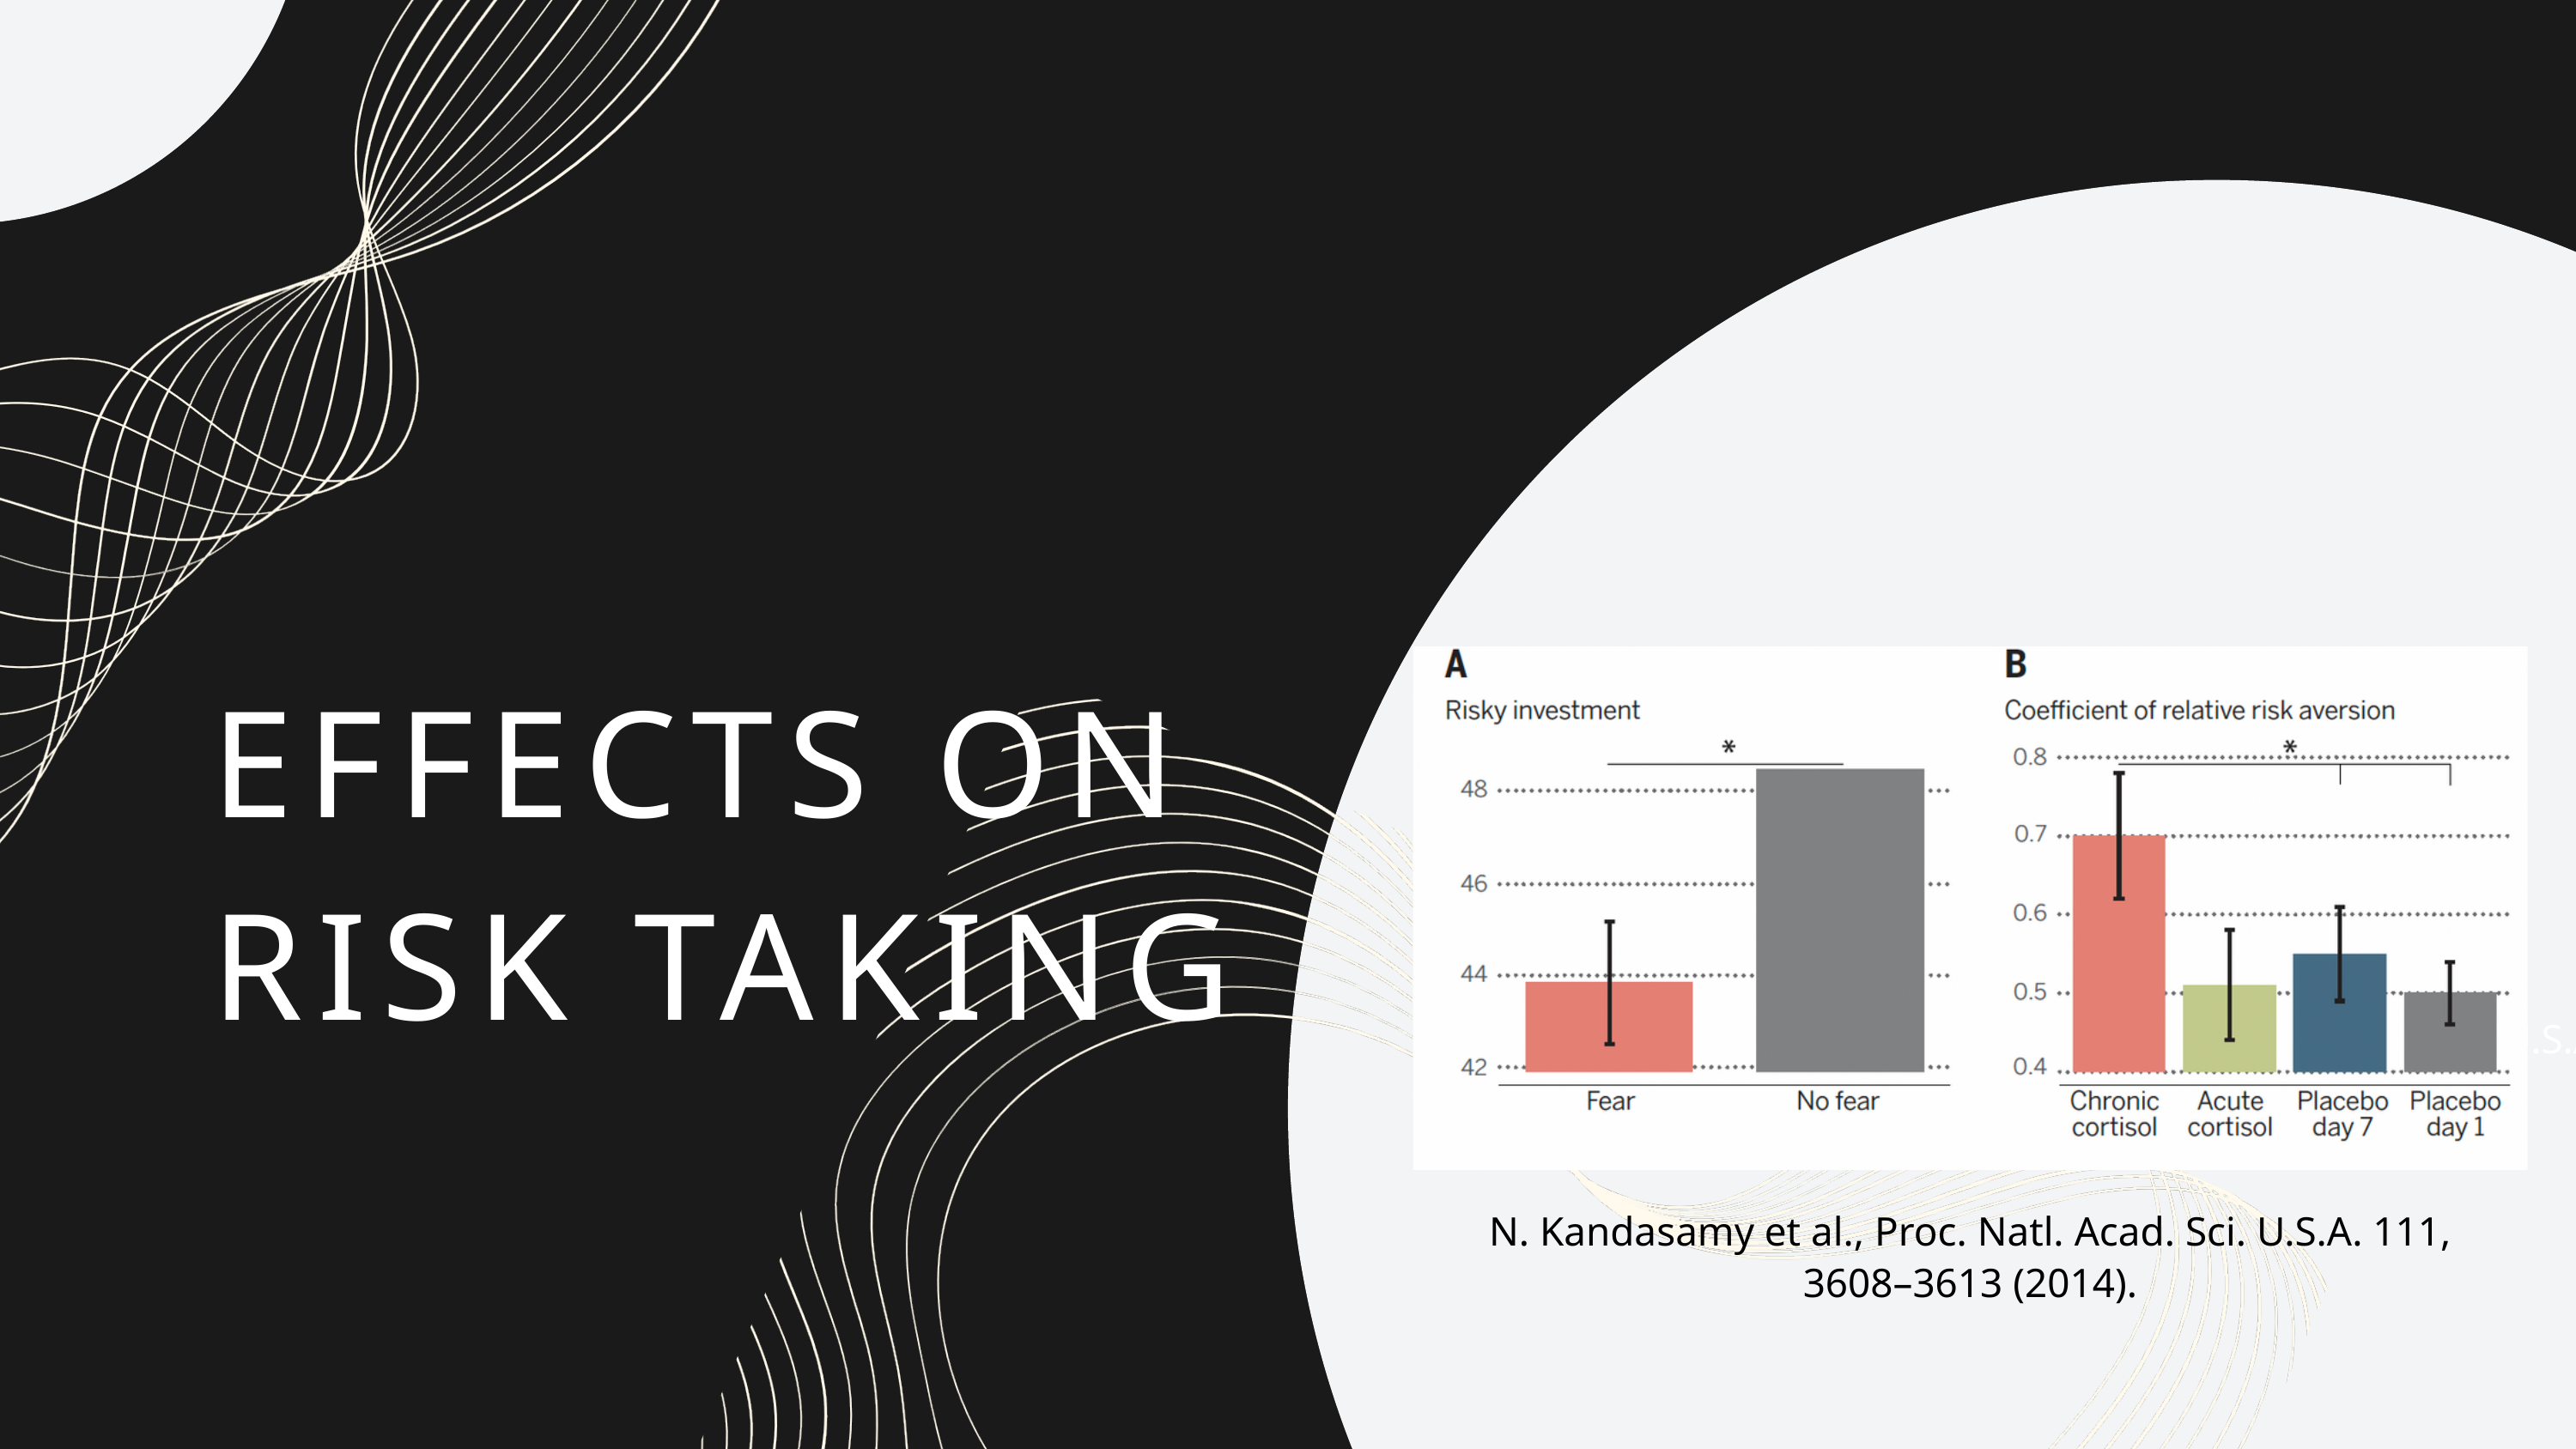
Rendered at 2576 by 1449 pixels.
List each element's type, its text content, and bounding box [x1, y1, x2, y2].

text_box [0, 0, 771, 908]
text_box [697, 1051, 1281, 1449]
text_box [0, 0, 309, 225]
text_box EFFECTS ON RISK TAKING [211, 644, 1281, 1051]
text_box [1287, 179, 2576, 1449]
